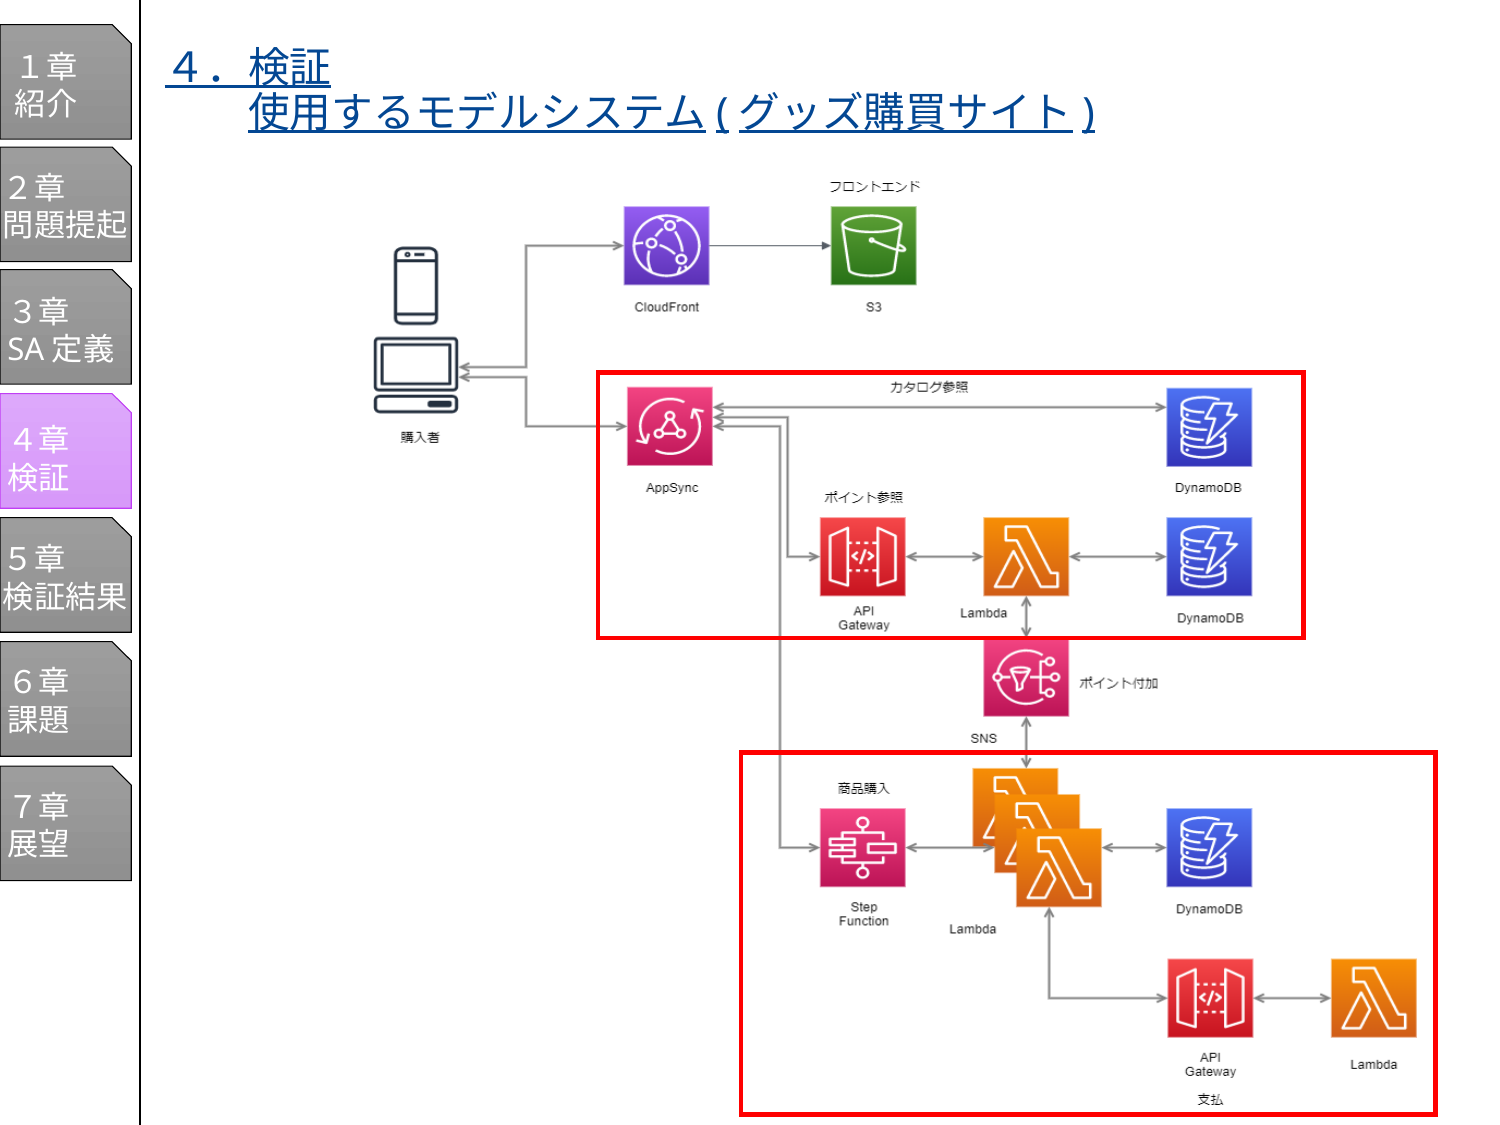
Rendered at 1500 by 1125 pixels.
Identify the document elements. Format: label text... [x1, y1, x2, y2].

text_box [740, 752, 1436, 1115]
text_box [0, 24, 155, 881]
picture [373, 176, 1417, 1110]
title ４．検証 使用するモデルシステム(グッズ購買サイト) [164, 38, 1412, 160]
